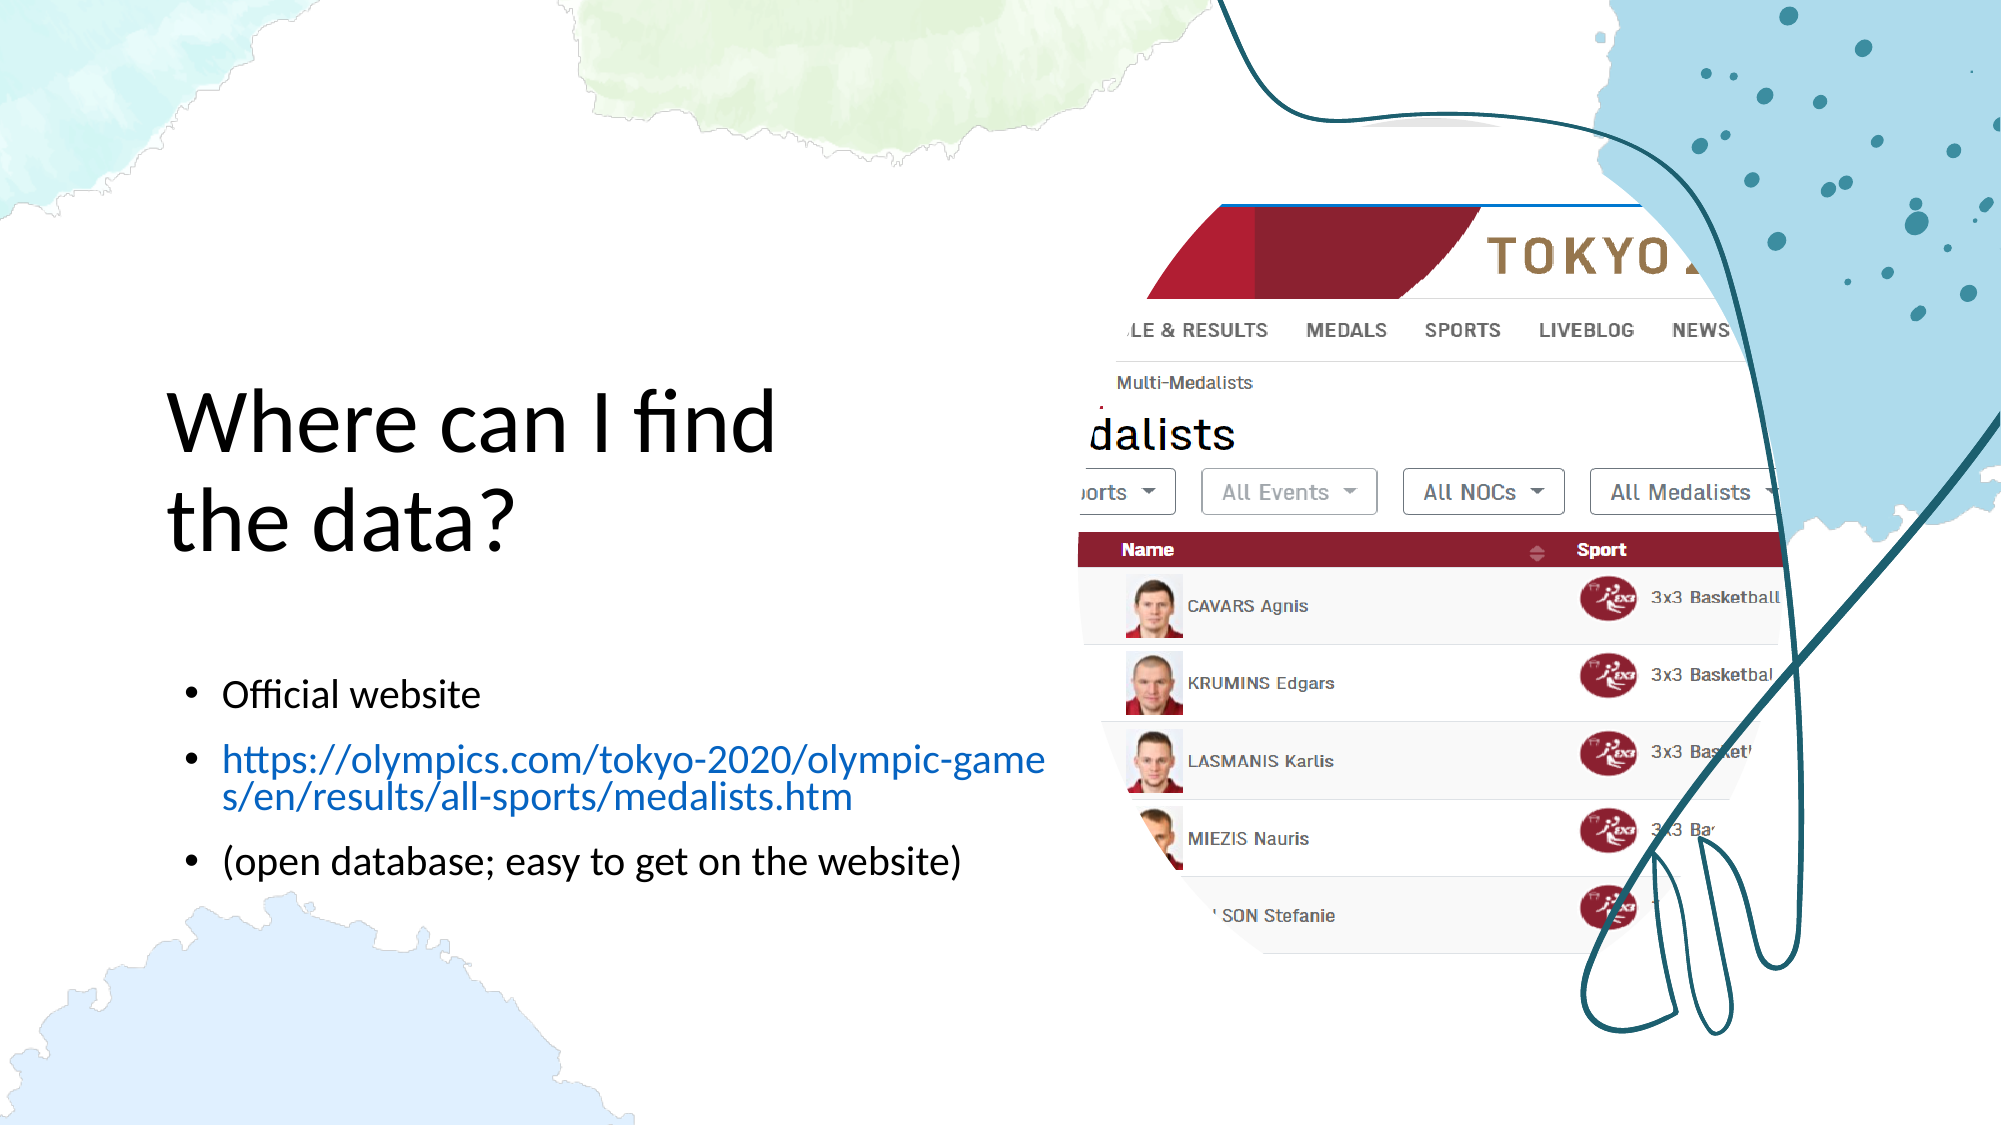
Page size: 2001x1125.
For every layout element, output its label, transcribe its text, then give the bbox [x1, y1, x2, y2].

text_box [1217, 0, 1321, 118]
text_box [1695, 1007, 1734, 1036]
picture [1077, 118, 1784, 1007]
text_box [1358, 111, 1535, 118]
text_box [1784, 411, 2000, 969]
text_box [1582, 1007, 1679, 1034]
title Where can I find the data? [146, 410, 890, 536]
subtitle Official website https://olympics.com/tokyo-2020/olympic-games/en/results/all-sports/medalists.htm (open database; easy to get on the website) [164, 633, 1077, 889]
